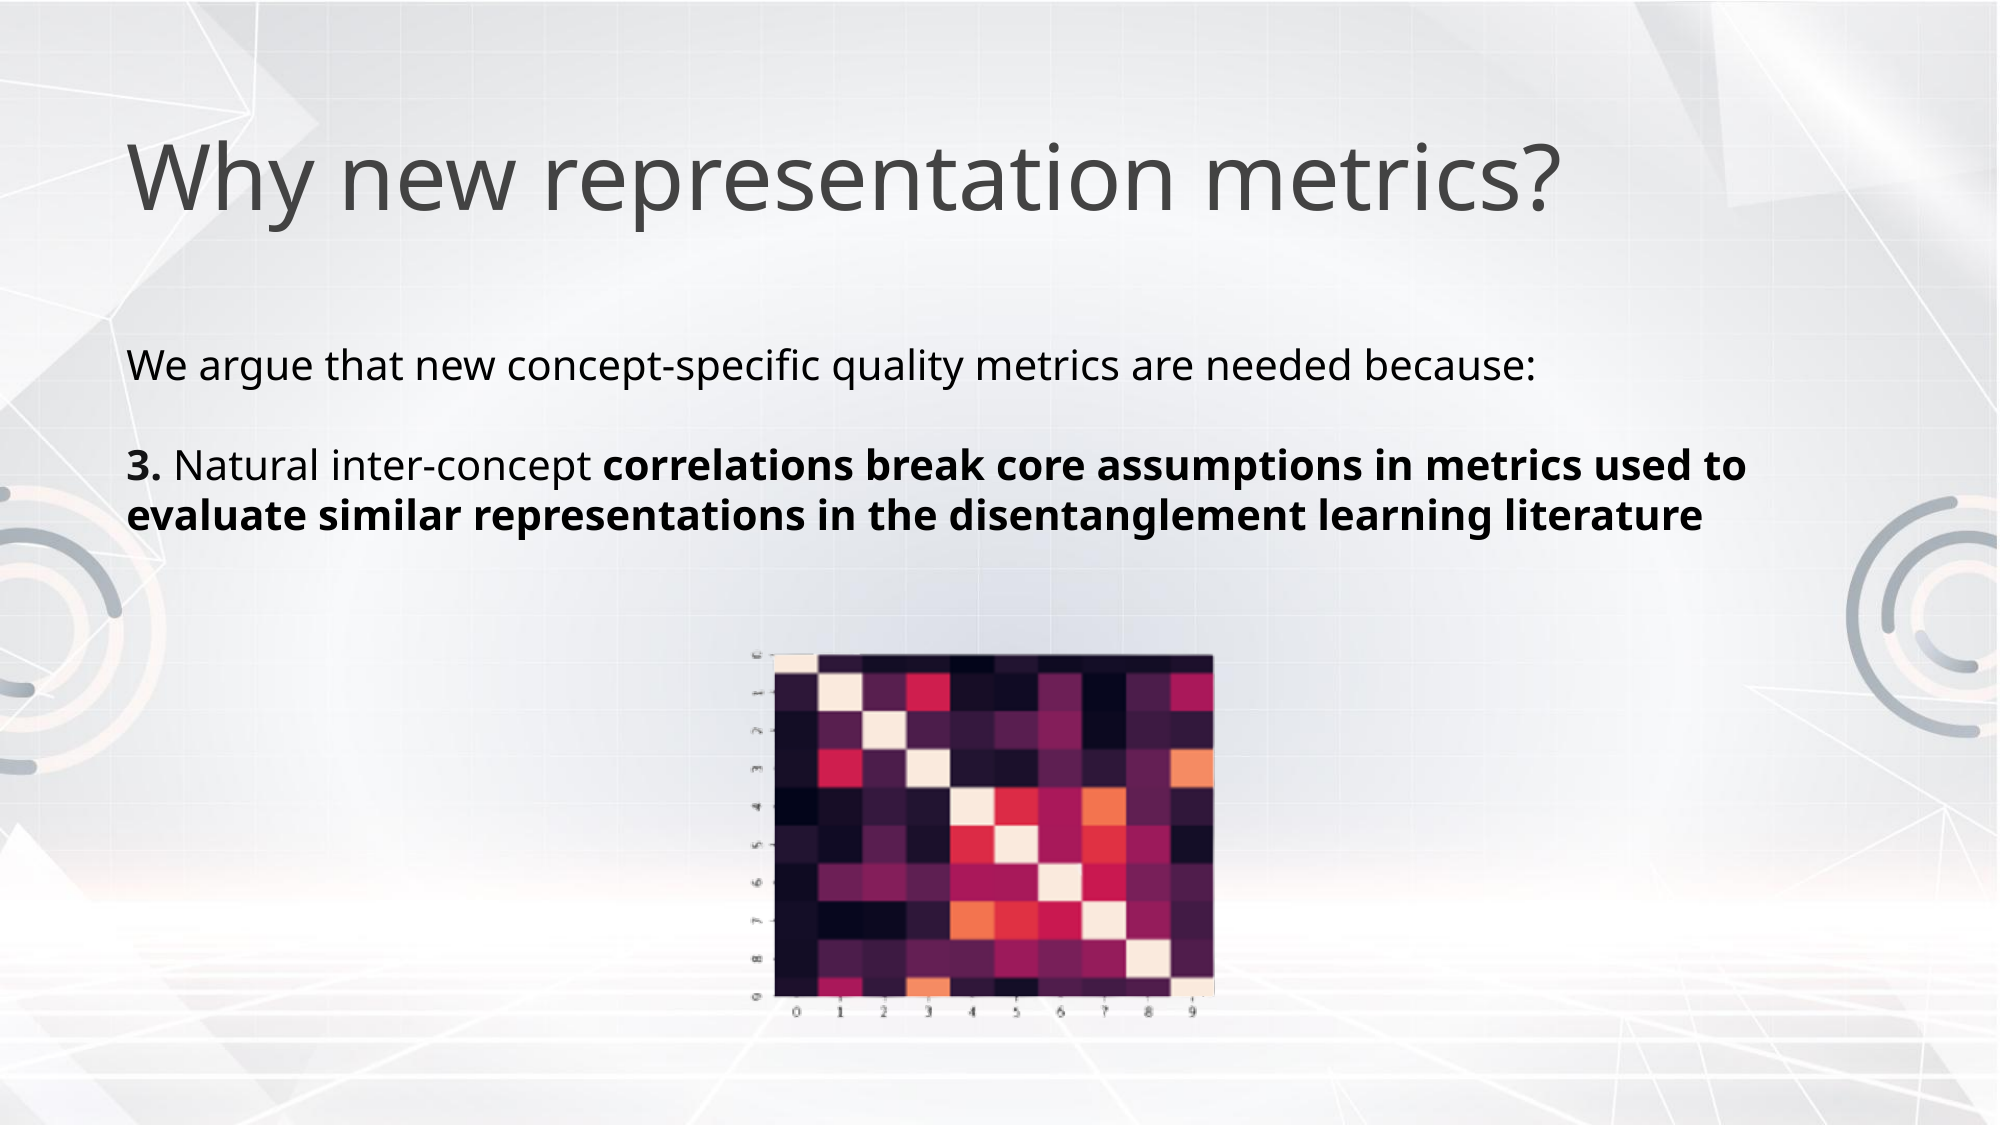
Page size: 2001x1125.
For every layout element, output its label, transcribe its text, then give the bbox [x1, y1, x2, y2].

title Why new representation metrics? [111, 97, 1889, 244]
picture [0, 0, 2000, 1125]
text_box We argue that new concept-specific quality metrics are needed because: 3. Natural inter-concept correlations break core assumptions in metrics used to evaluate similar representations in the disentanglement learning literature [111, 331, 1889, 646]
